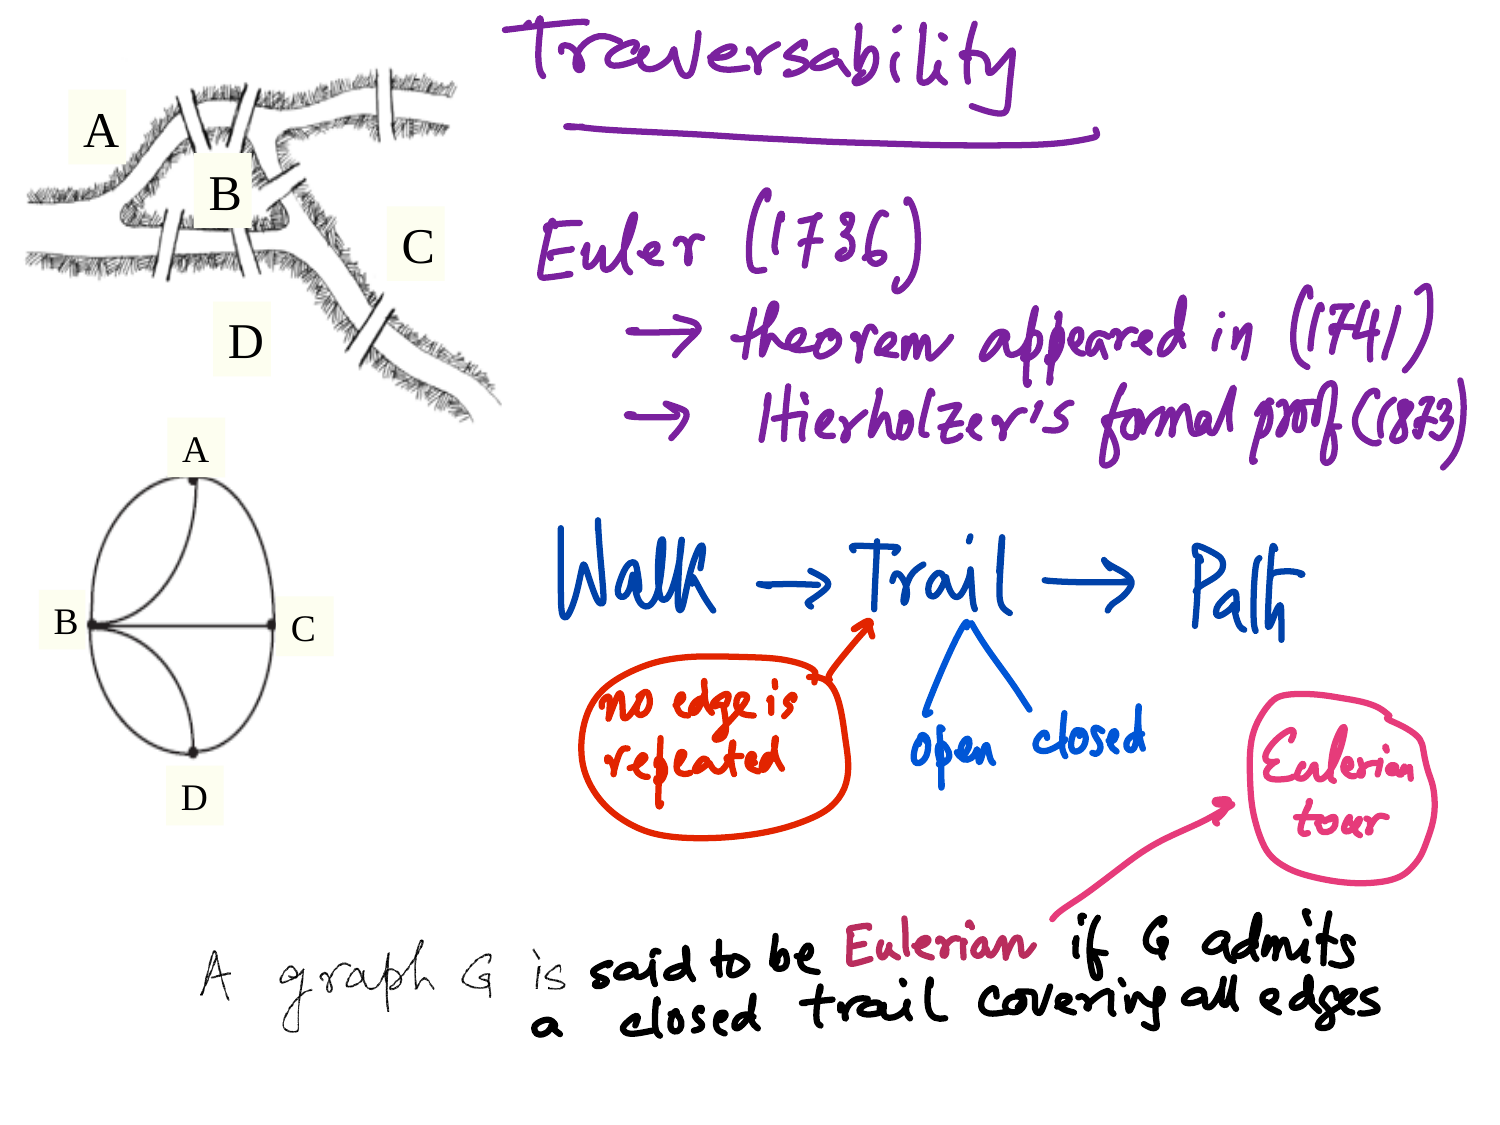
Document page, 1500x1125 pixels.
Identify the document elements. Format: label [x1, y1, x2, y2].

text_box [38, 406, 353, 854]
text_box [913, 621, 1144, 693]
text_box [580, 620, 873, 693]
text_box [10, 56, 513, 440]
text_box [504, 17, 1098, 146]
text_box [199, 693, 1436, 1036]
text_box [540, 190, 1464, 468]
text_box [560, 519, 1303, 641]
